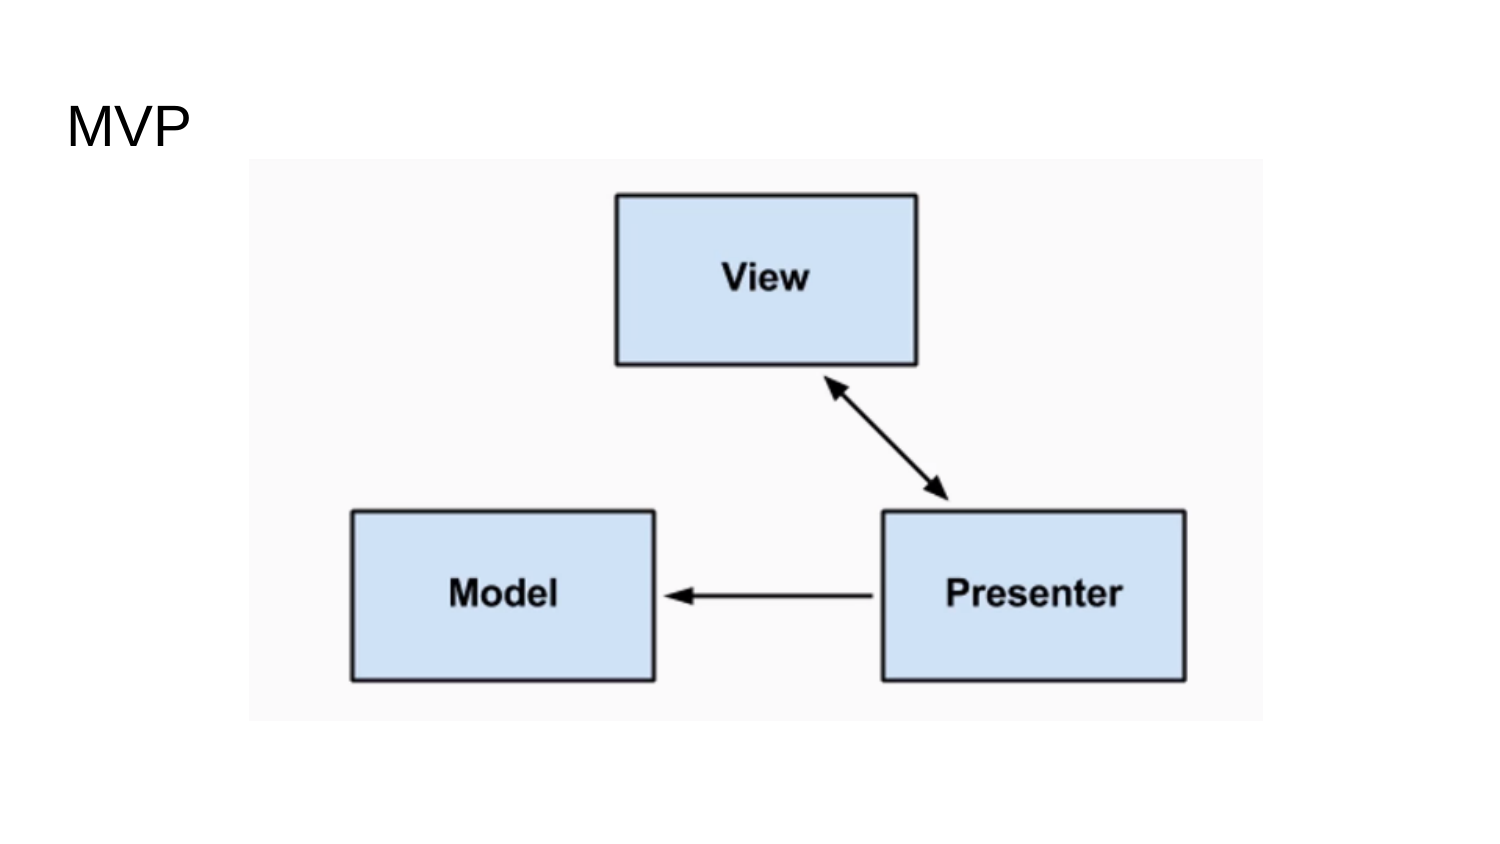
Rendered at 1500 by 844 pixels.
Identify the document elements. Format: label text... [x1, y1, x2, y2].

title MVP [51, 72, 1449, 167]
picture [249, 159, 1263, 722]
